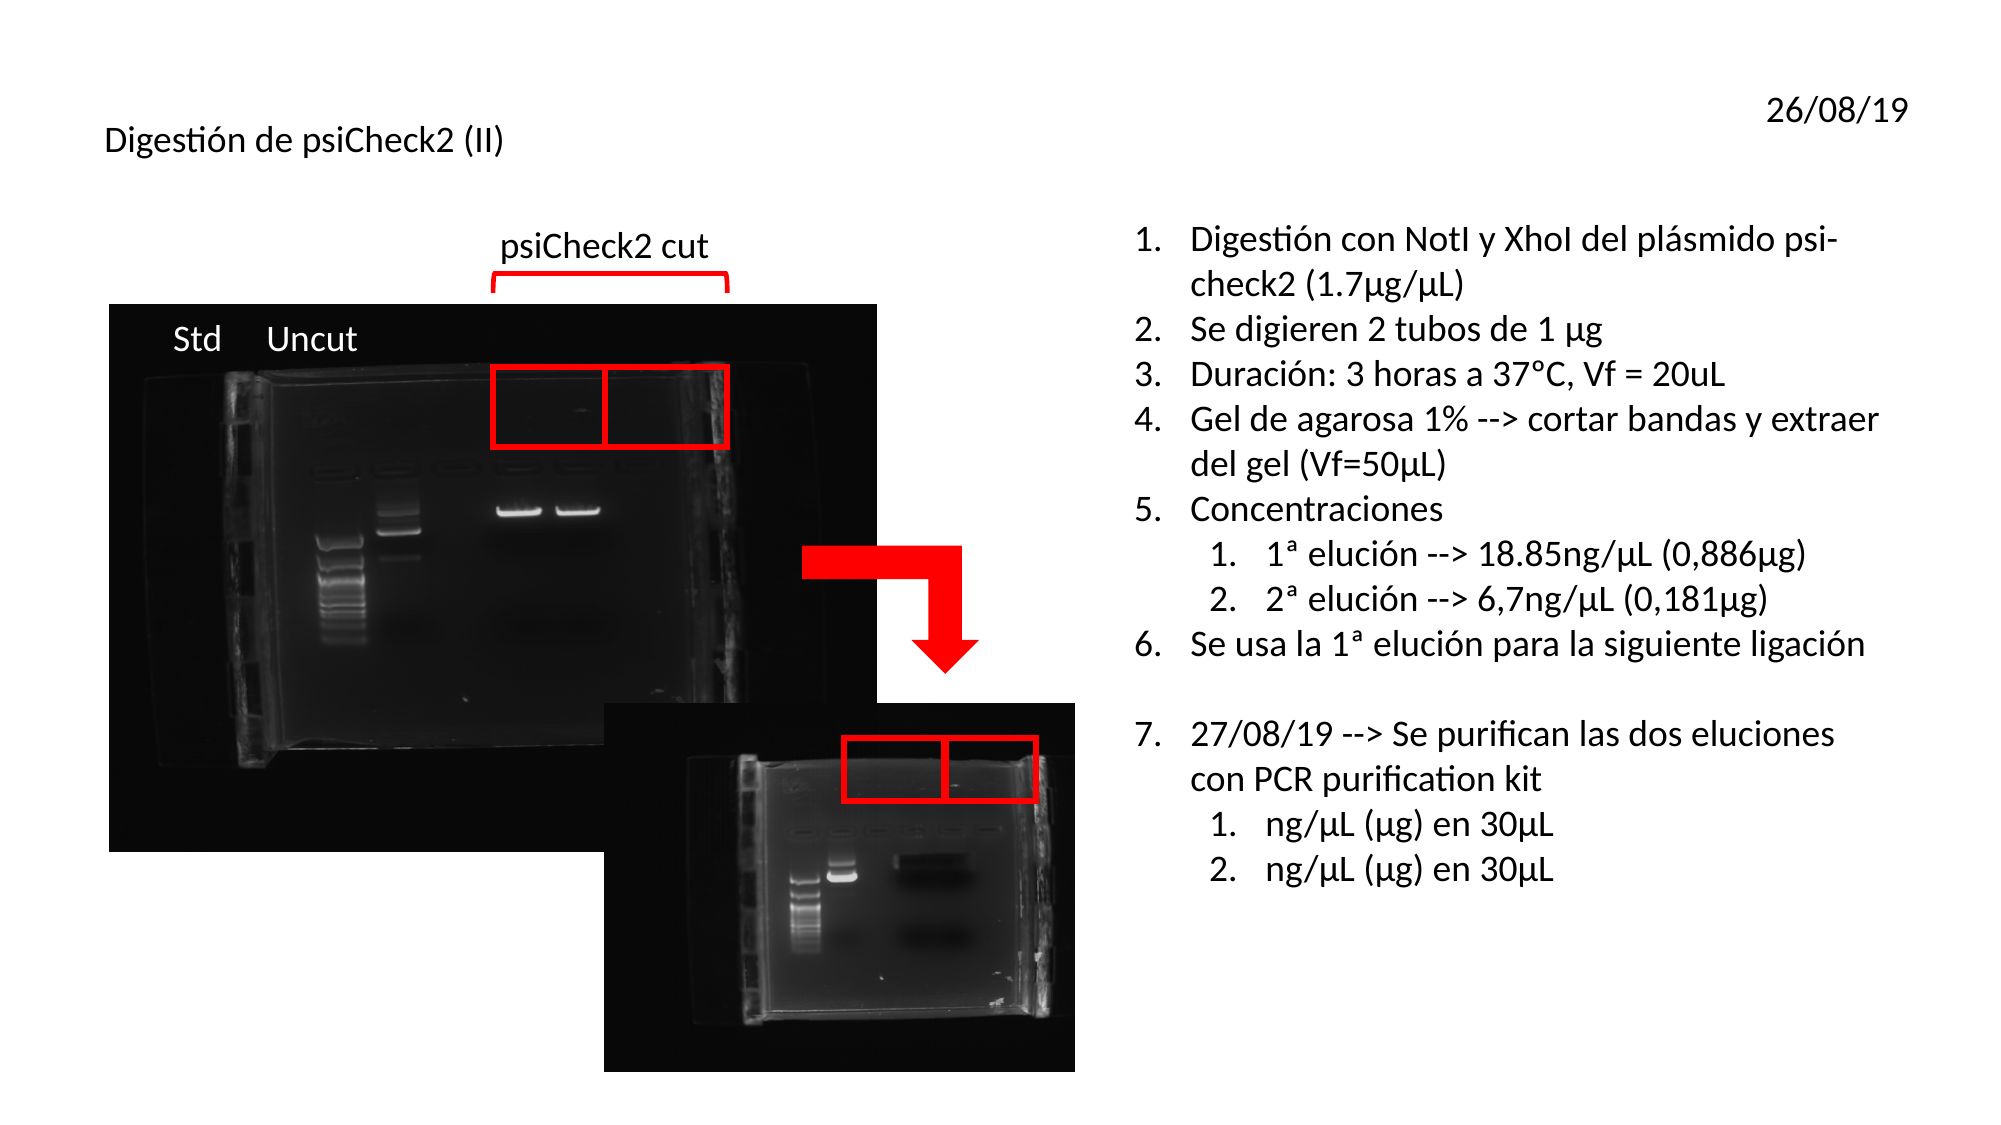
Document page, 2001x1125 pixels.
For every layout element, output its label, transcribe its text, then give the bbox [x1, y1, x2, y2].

text_box [877, 545, 980, 674]
text_box psiCheck2 cut [484, 213, 725, 274]
text_box Digestión con NotI y XhoI del plásmido psi-check2 (1.7μg/μL) Se digieren 2 tubos de 1 μg Duración: 3 horas a 37ºC, Vf = 20uL Gel de agarosa 1% --> cortar bandas y extraer del gel (Vf=50μL) Concentraciones 1ª elución --> 18.85ng/μL (0,886μg) 2ª elución --> 6,7ng/μL (0,181μg) Se usa la 1ª elución para la siguiente ligación 27/08/19 --> Se purifican las dos eluciones con PCR purification kit ng/μL (μg) en 30μL ng/μL (μg) en 30μL [1119, 206, 1899, 897]
text_box [492, 272, 728, 293]
text_box Digestión de psiCheck2 (II) [89, 107, 521, 168]
text_box 26/08/19 [1751, 77, 1924, 137]
picture [109, 304, 1075, 1072]
